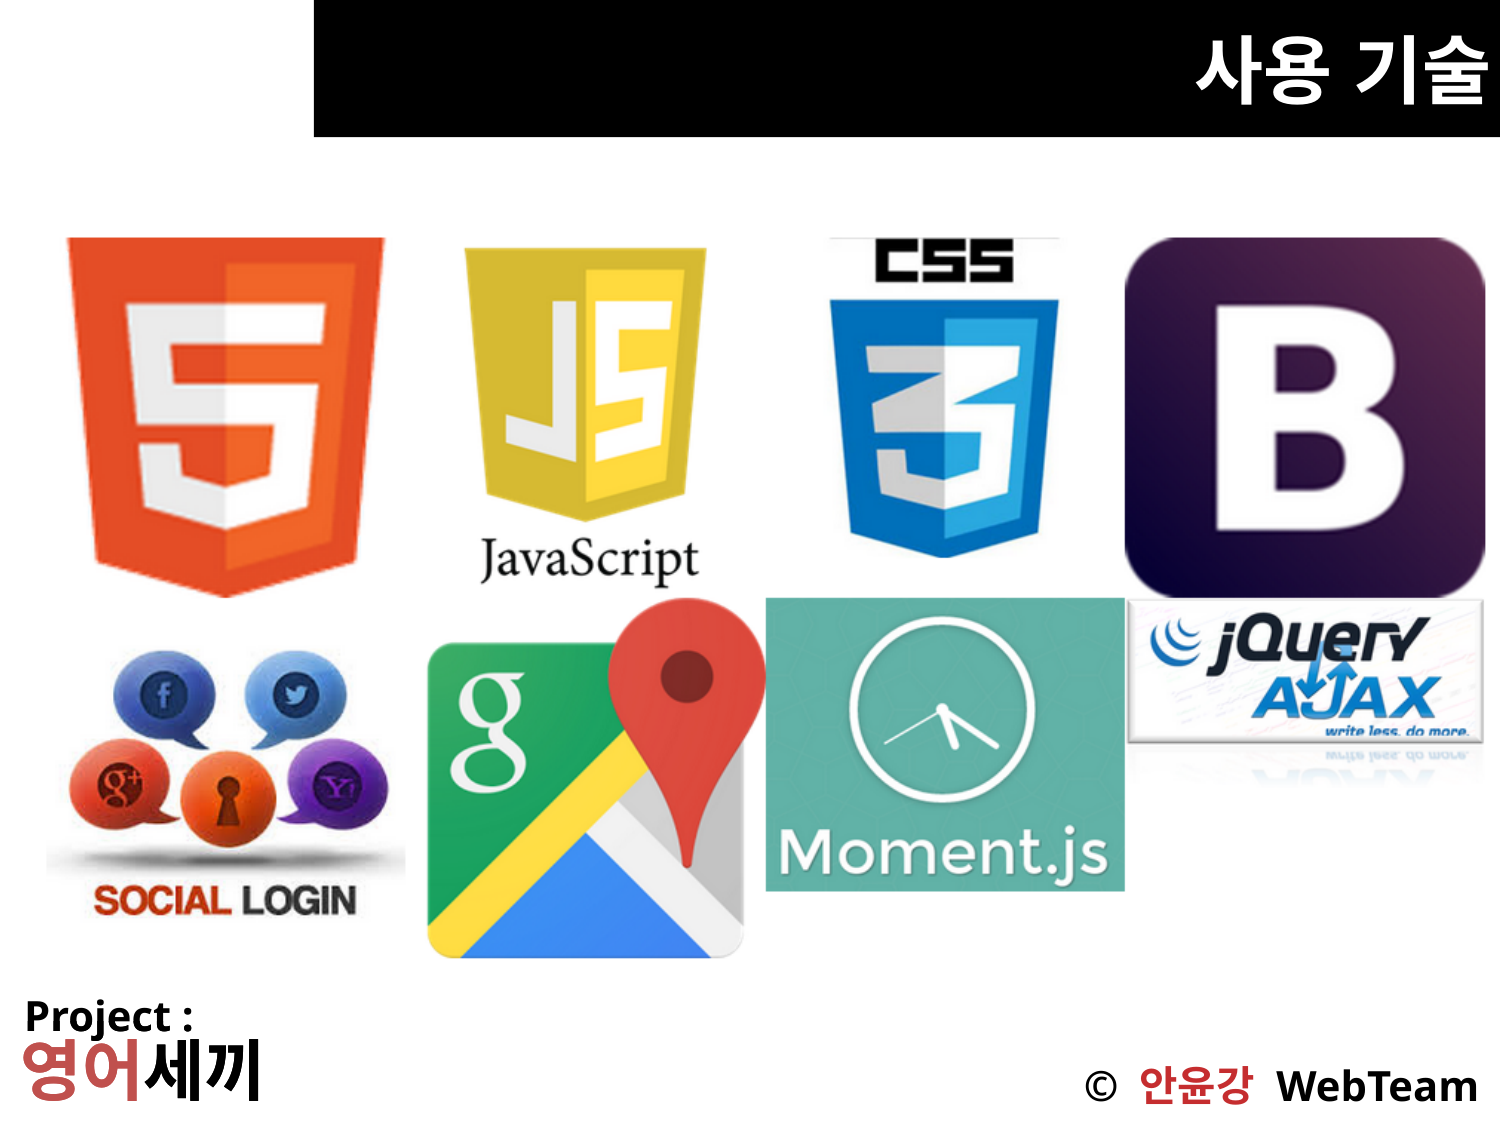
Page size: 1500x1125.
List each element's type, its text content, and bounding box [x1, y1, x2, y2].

text_box 사용 기술 [312, 0, 1500, 139]
picture [3, 148, 1500, 1021]
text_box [5, 981, 302, 1118]
